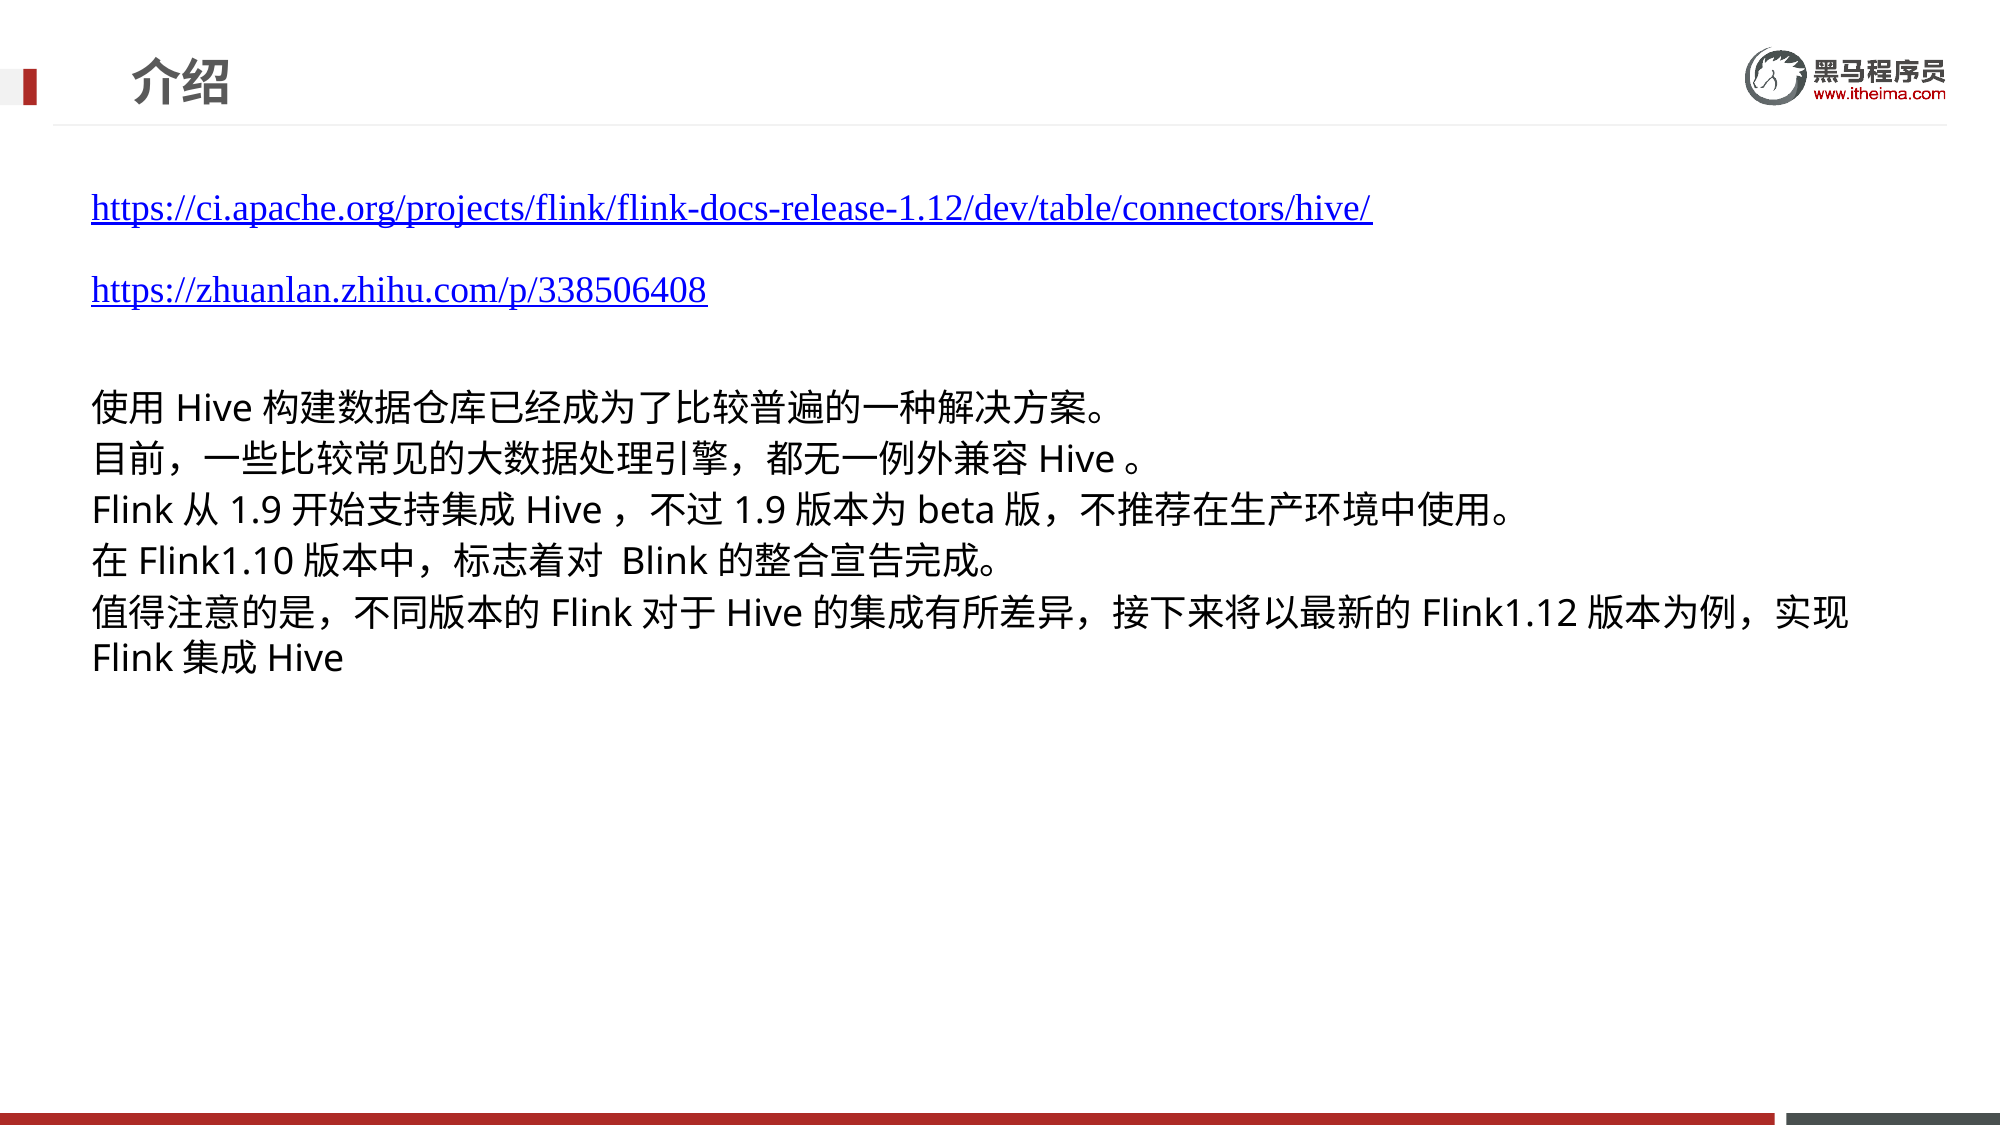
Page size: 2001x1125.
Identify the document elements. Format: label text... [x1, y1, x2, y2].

text_box https://ci.apache.org/projects/flink/flink-docs-release-1.12/dev/table/connectors/hive/ https://zhuanlan.zhihu.com/p/338506408 使用Hive构建数据仓库已经成为了比较普遍的一种解决方案。 目前，一些比较常见的大数据处理引擎，都无一例外兼容Hive。 Flink从1.9开始支持集成Hive，不过1.9版本为beta版，不推荐在生产环境中使用。 在Flink1.10版本中，标志着对 Blink的整合宣告完成。 值得注意的是，不同版本的Flink对于Hive的集成有所差异，接下来将以最新的Flink1.12版本为例，实现Flink集成Hive [76, 175, 1877, 686]
title 介绍 [116, 38, 1556, 124]
picture [1744, 46, 1946, 106]
